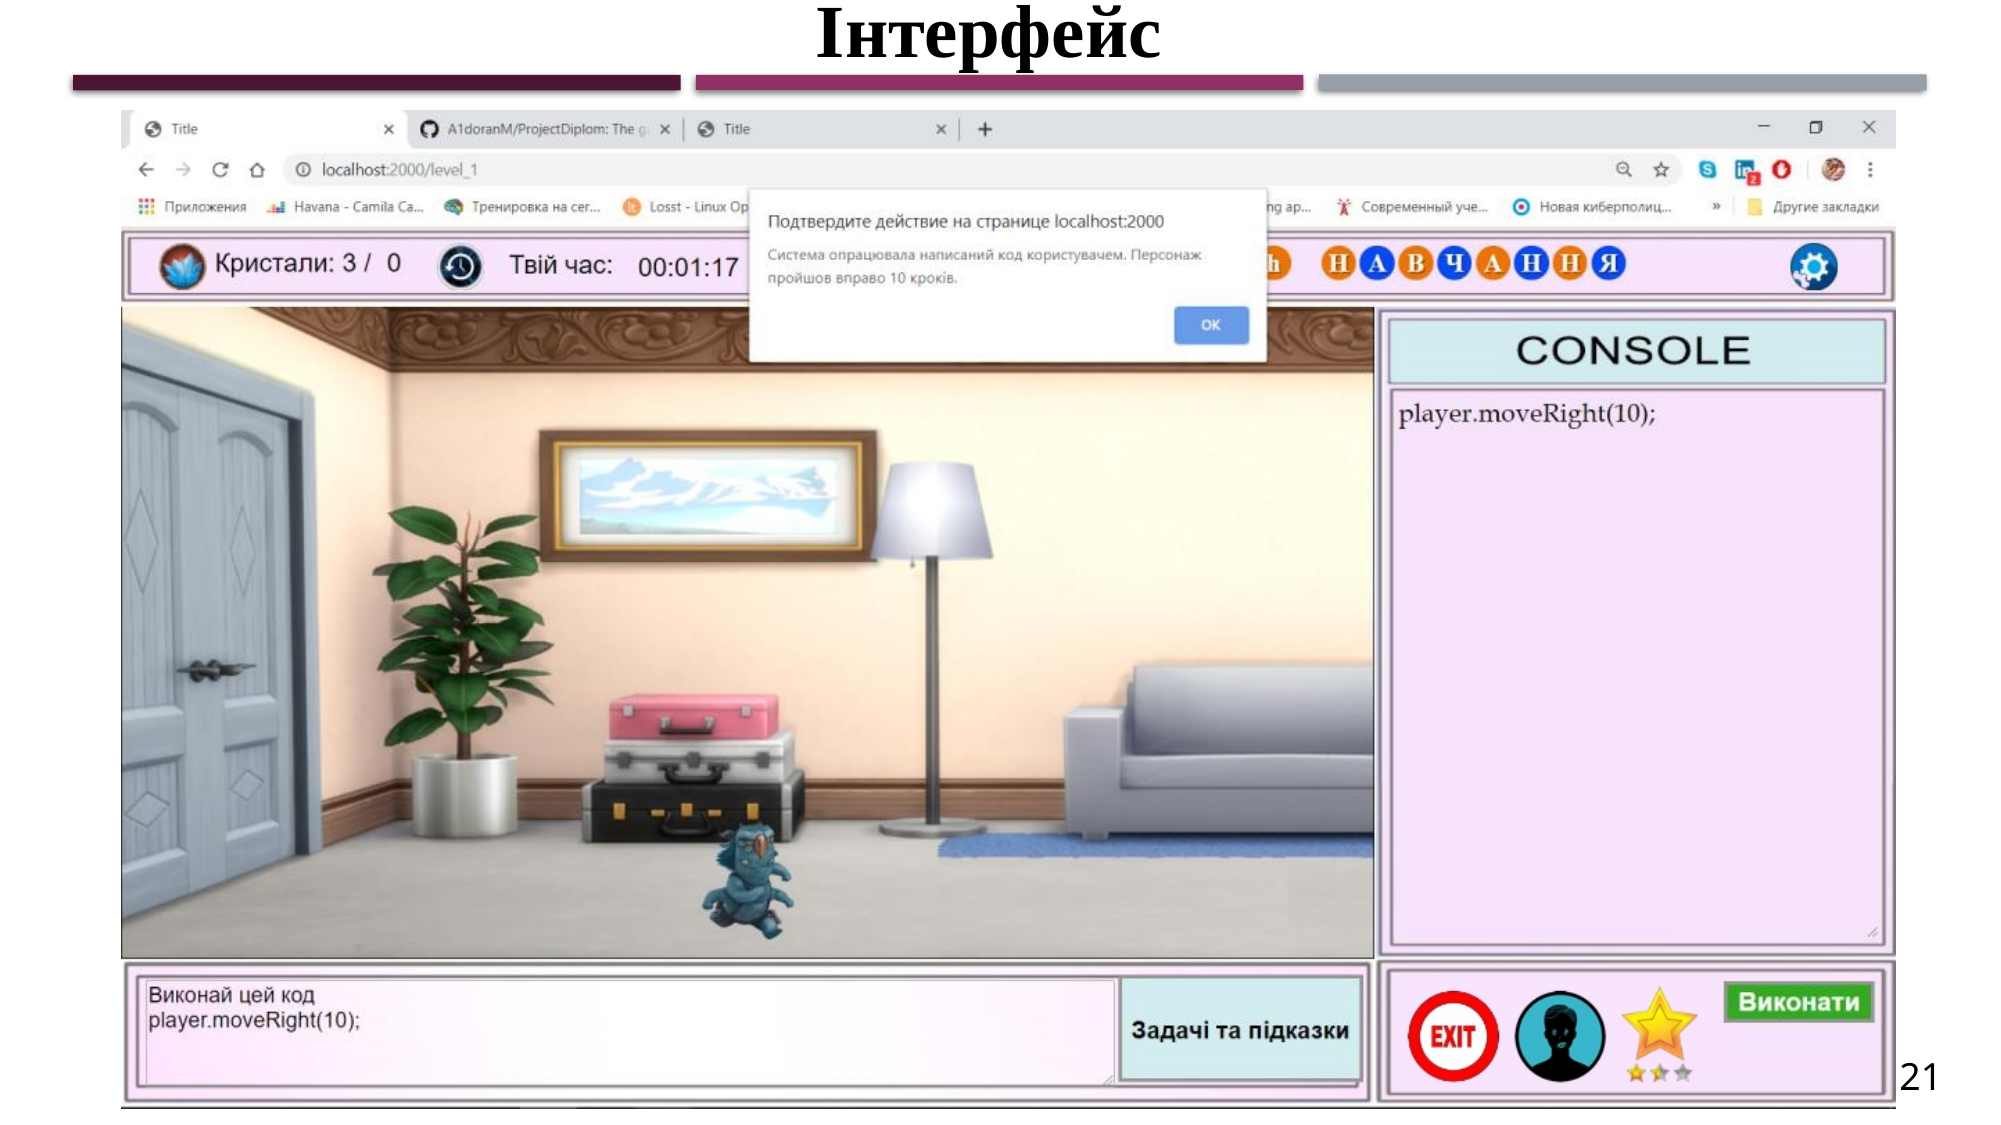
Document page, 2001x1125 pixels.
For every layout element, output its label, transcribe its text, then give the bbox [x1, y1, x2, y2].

picture [121, 109, 1897, 1109]
text_box Інтерфейс [270, 0, 1708, 86]
slide_number 21 [1901, 1048, 1958, 1109]
